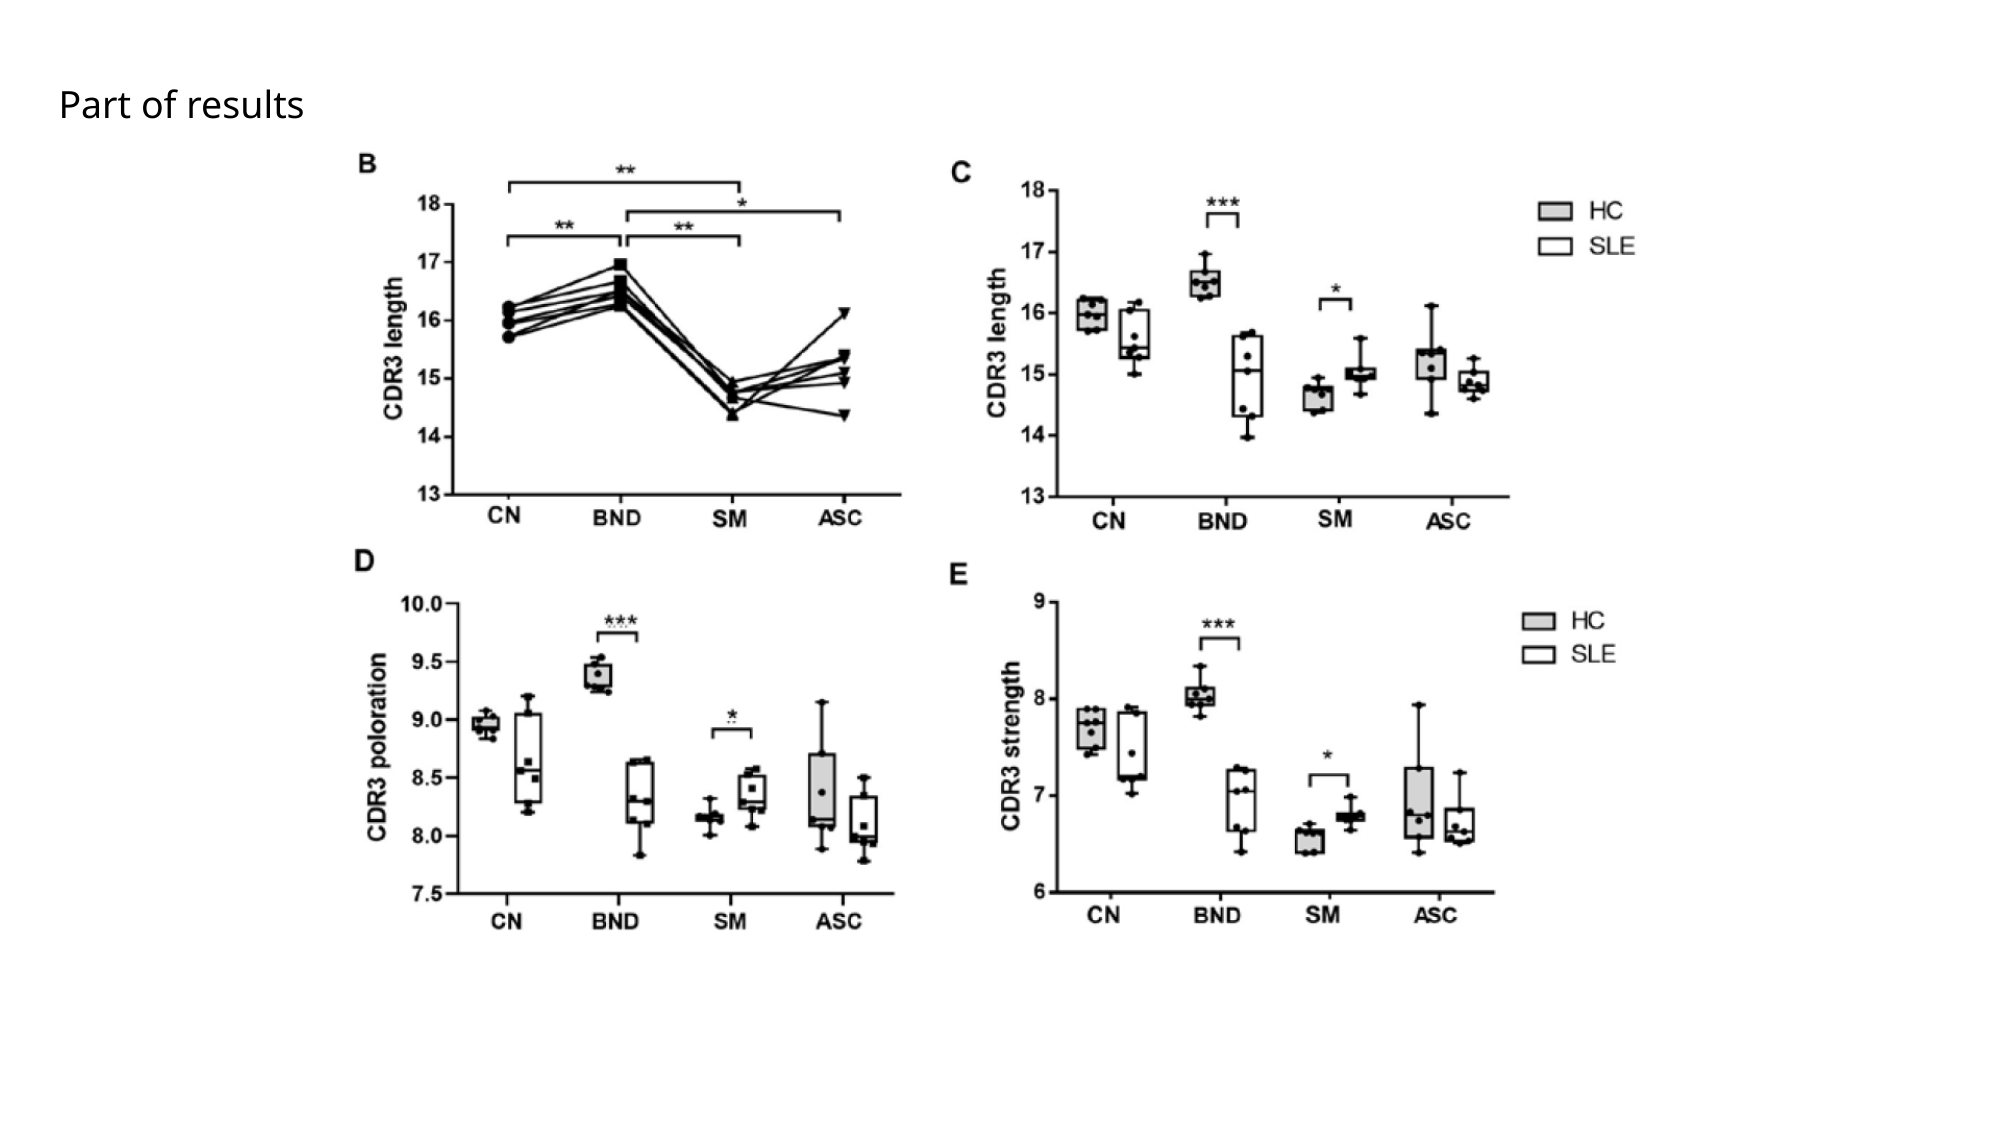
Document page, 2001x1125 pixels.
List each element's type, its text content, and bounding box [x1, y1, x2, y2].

text_box Part of results [43, 73, 320, 134]
picture [308, 134, 1692, 991]
